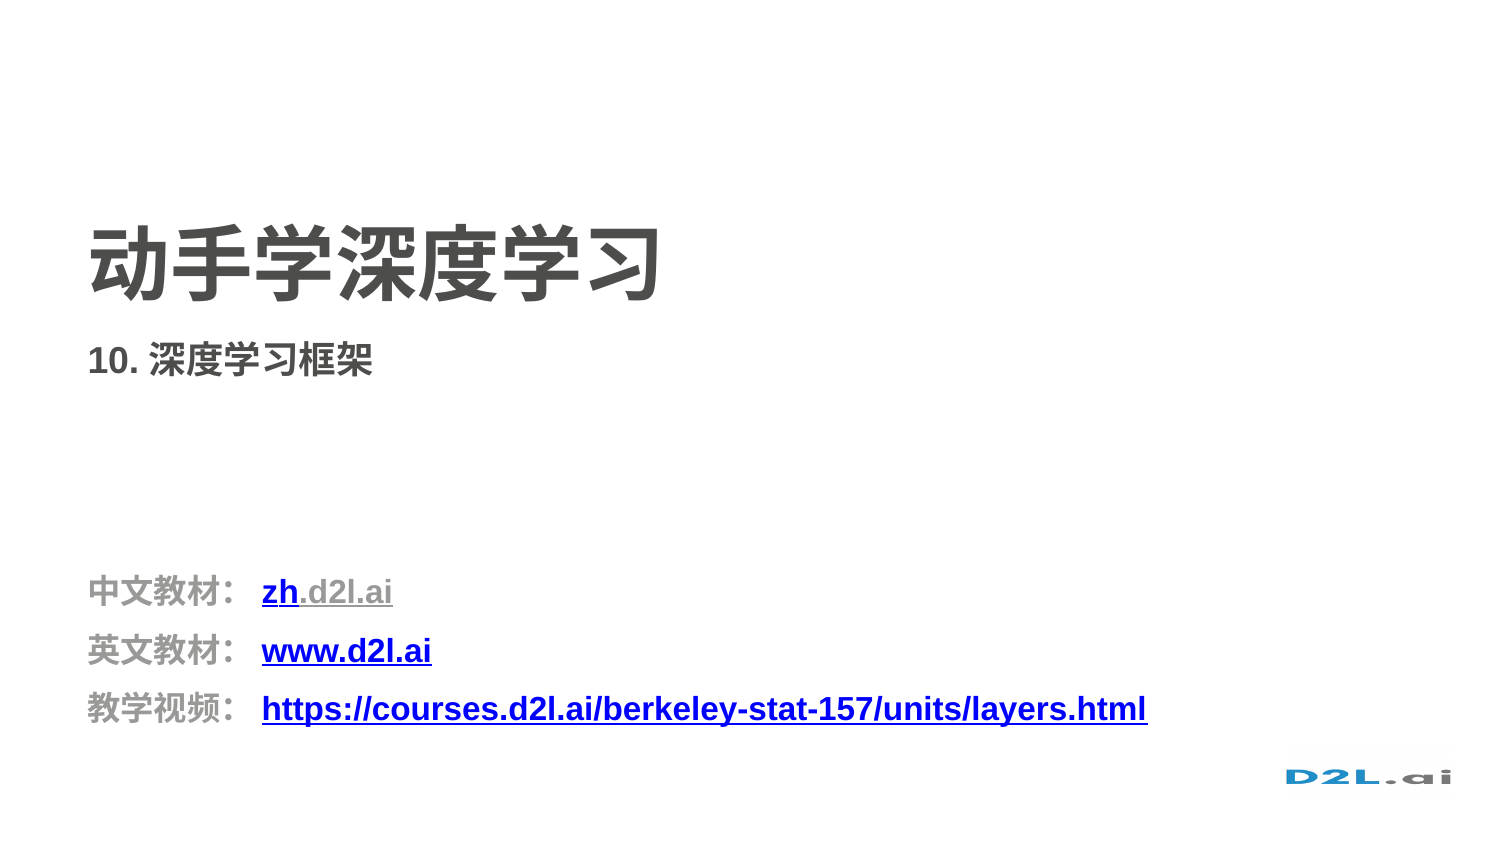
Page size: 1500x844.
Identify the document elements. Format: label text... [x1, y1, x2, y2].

list 10.深度学习框架 [79, 327, 1072, 409]
list 中文教材：zh.d2l.ai 英文教材：www.d2l.ai 教学视频：https://courses.d2l.ai/berkeley-stat-157/units/layers.html [79, 562, 1250, 775]
list 动手学深度学习 [79, 204, 1283, 328]
picture [1284, 745, 1454, 806]
